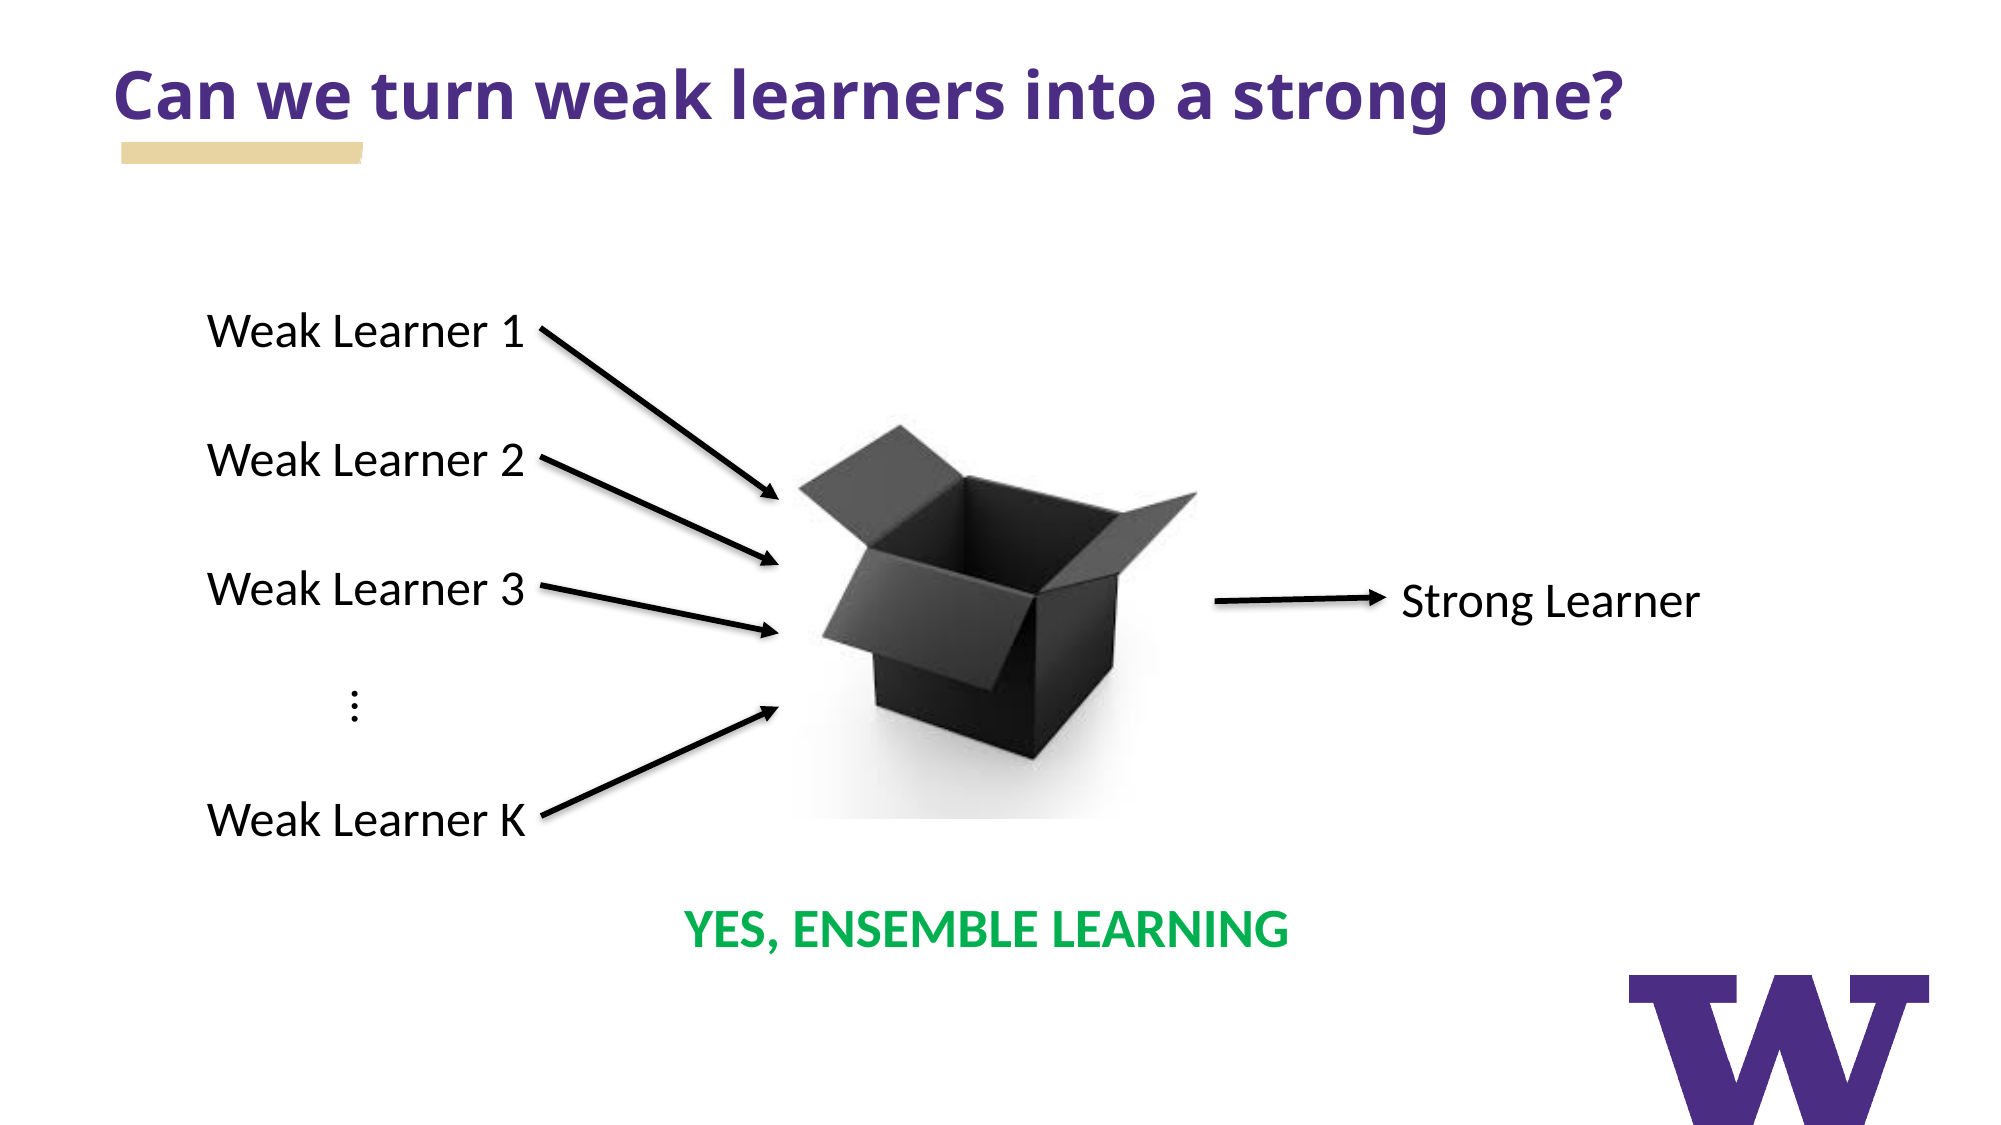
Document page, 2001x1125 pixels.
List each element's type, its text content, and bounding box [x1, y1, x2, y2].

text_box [541, 585, 780, 634]
text_box Strong Learner [1386, 559, 1717, 635]
text_box Weak Learner 1 [192, 290, 541, 366]
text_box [541, 456, 780, 566]
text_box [541, 328, 780, 456]
picture [1629, 975, 1930, 1125]
text_box Weak Learner 3 [192, 547, 541, 623]
text_box Weak Learner 2 [192, 418, 536, 494]
text_box … [334, 674, 410, 739]
text_box Weak Learner K [192, 778, 542, 854]
text_box YES, ENSEMBLE LEARNING [669, 884, 1305, 966]
picture [778, 383, 1215, 820]
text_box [1214, 597, 1386, 602]
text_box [542, 706, 780, 817]
title Can we turn weak learners into a strong one? [97, 17, 1891, 141]
